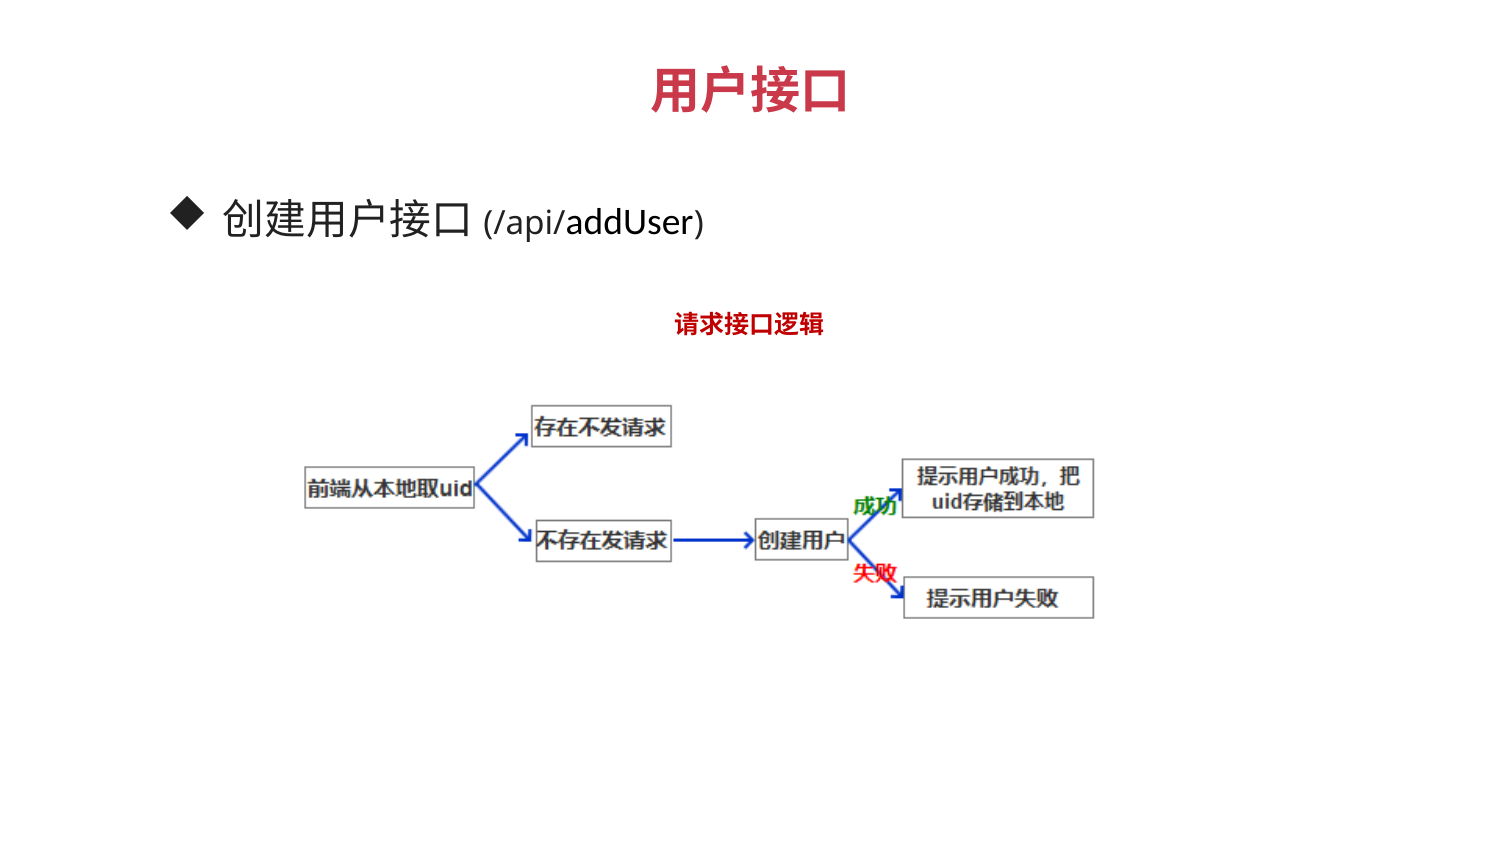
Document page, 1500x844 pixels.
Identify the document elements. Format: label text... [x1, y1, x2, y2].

text_box 创建用户接口(/api/addUser) [76, 185, 1482, 251]
picture [289, 377, 1146, 641]
text_box 请求接口逻辑 [660, 301, 840, 347]
text_box 用户接口 [634, 51, 866, 127]
